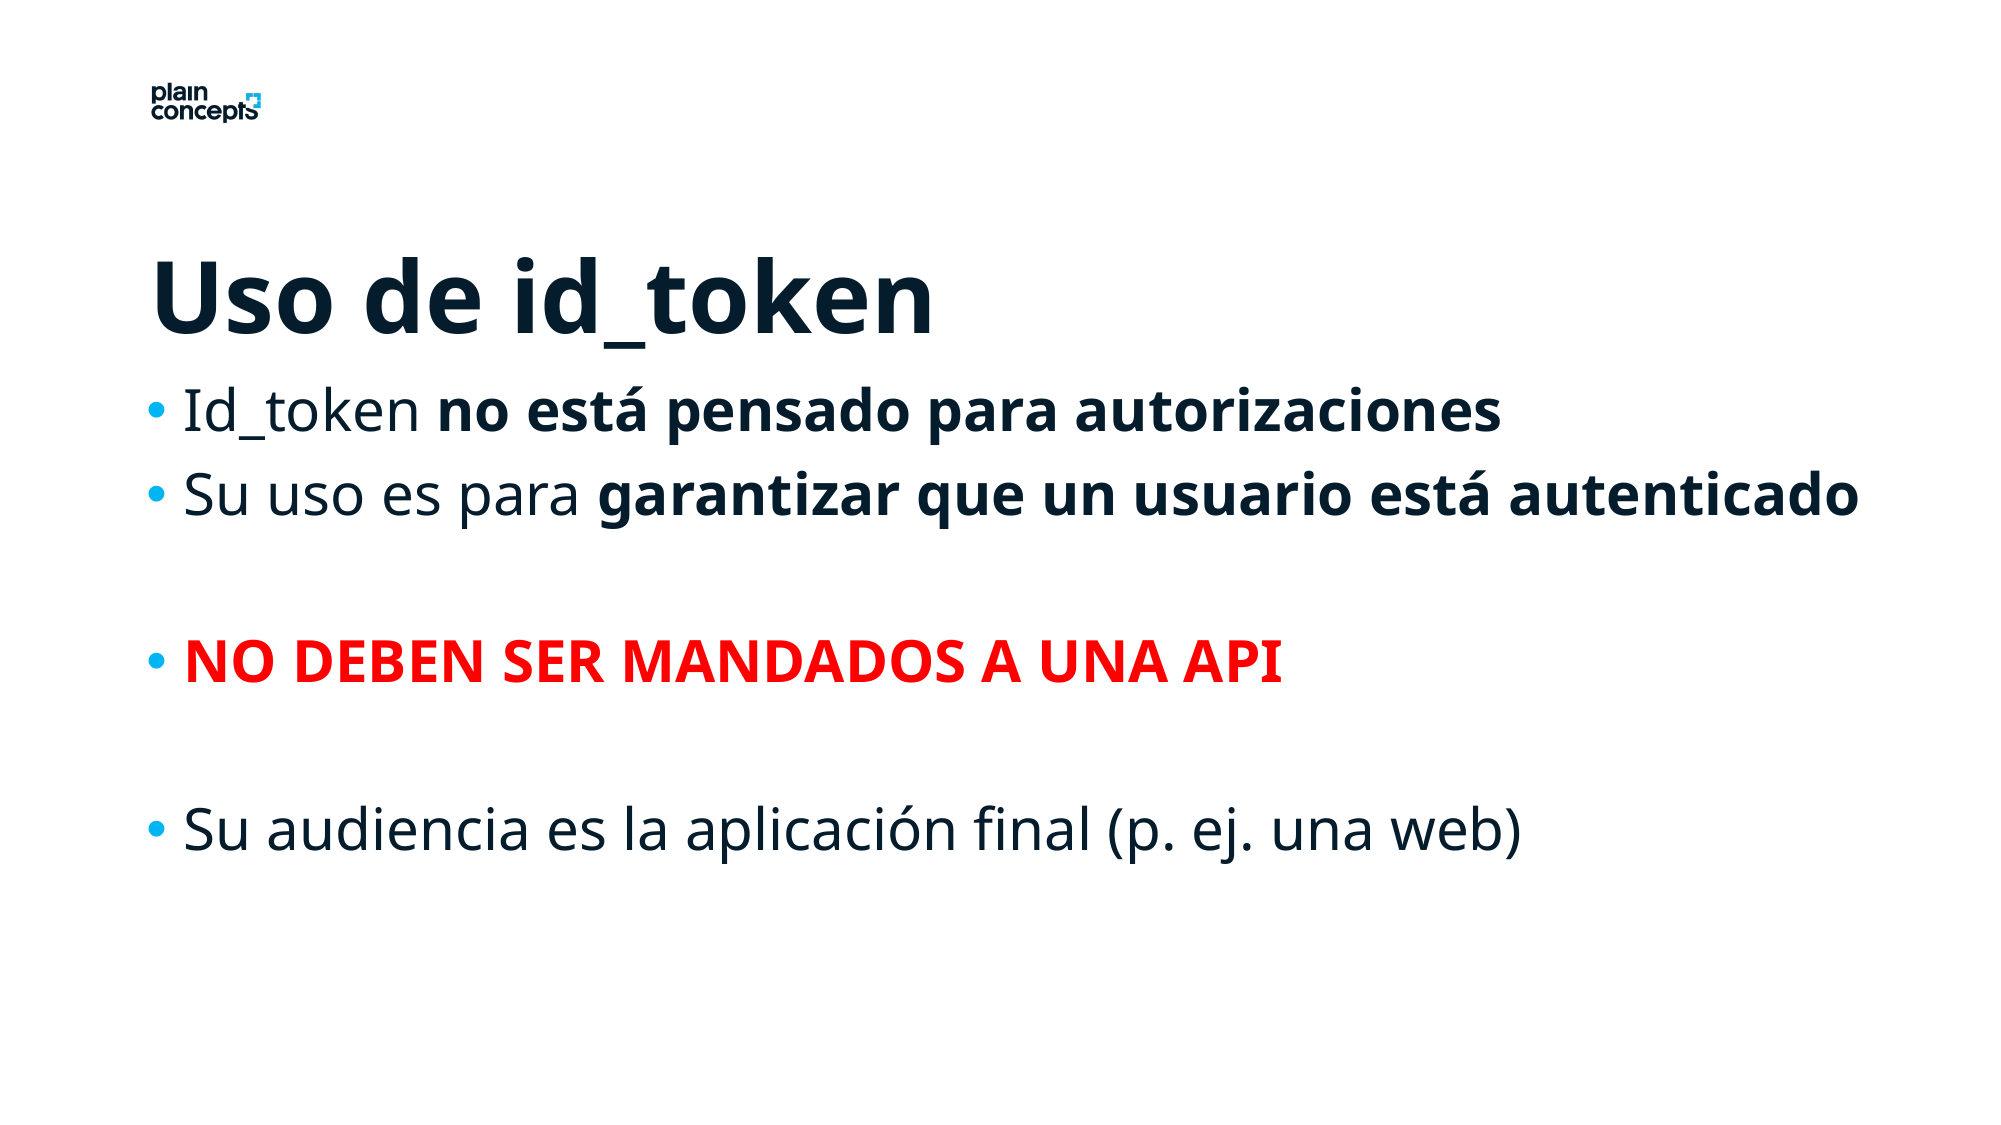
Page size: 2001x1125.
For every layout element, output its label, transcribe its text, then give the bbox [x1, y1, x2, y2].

list Uso de id_token [149, 247, 1888, 354]
list Id_token no está pensado para autorizaciones Su uso es para garantizar que un usuario está autenticado NO DEBEN SER MANDADOS A UNA API Su audiencia es la aplicación final (p. ej. una web) [146, 381, 1885, 1041]
picture [124, 58, 288, 147]
